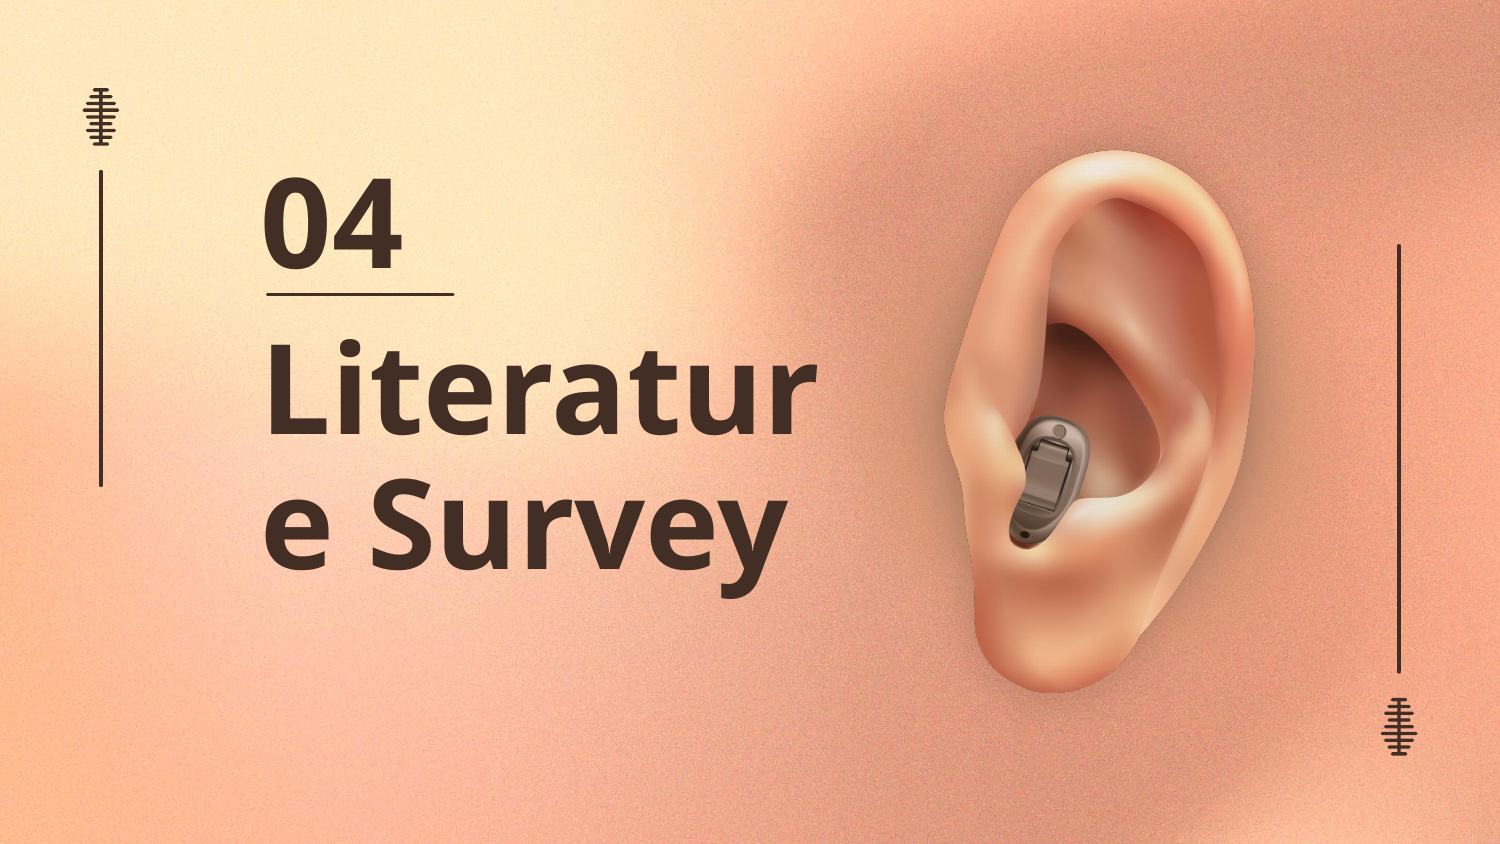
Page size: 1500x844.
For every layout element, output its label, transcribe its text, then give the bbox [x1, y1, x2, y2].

picture [0, 0, 1500, 844]
title Literature Survey [245, 337, 894, 586]
text_box [736, 48, 1473, 795]
title 04 [245, 142, 493, 295]
